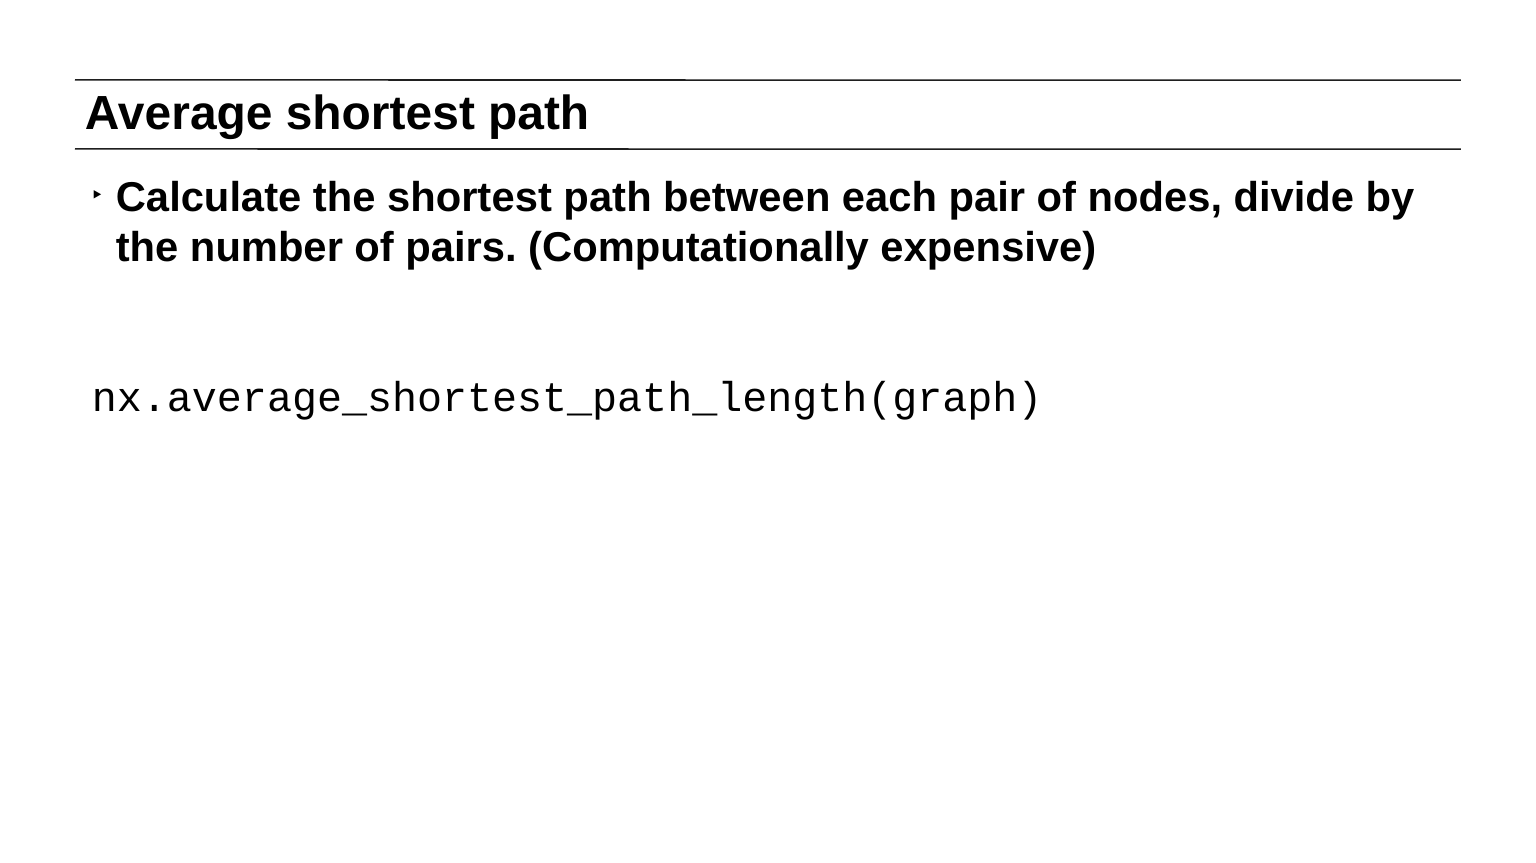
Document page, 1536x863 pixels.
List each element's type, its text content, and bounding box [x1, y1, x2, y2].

list Calculate the shortest path between each pair of nodes, divide by the number of pairs. (Computationally expensive) nx.average_shortest_path_length(graph) [76, 160, 1460, 823]
title Average shortest path [76, 82, 1369, 160]
